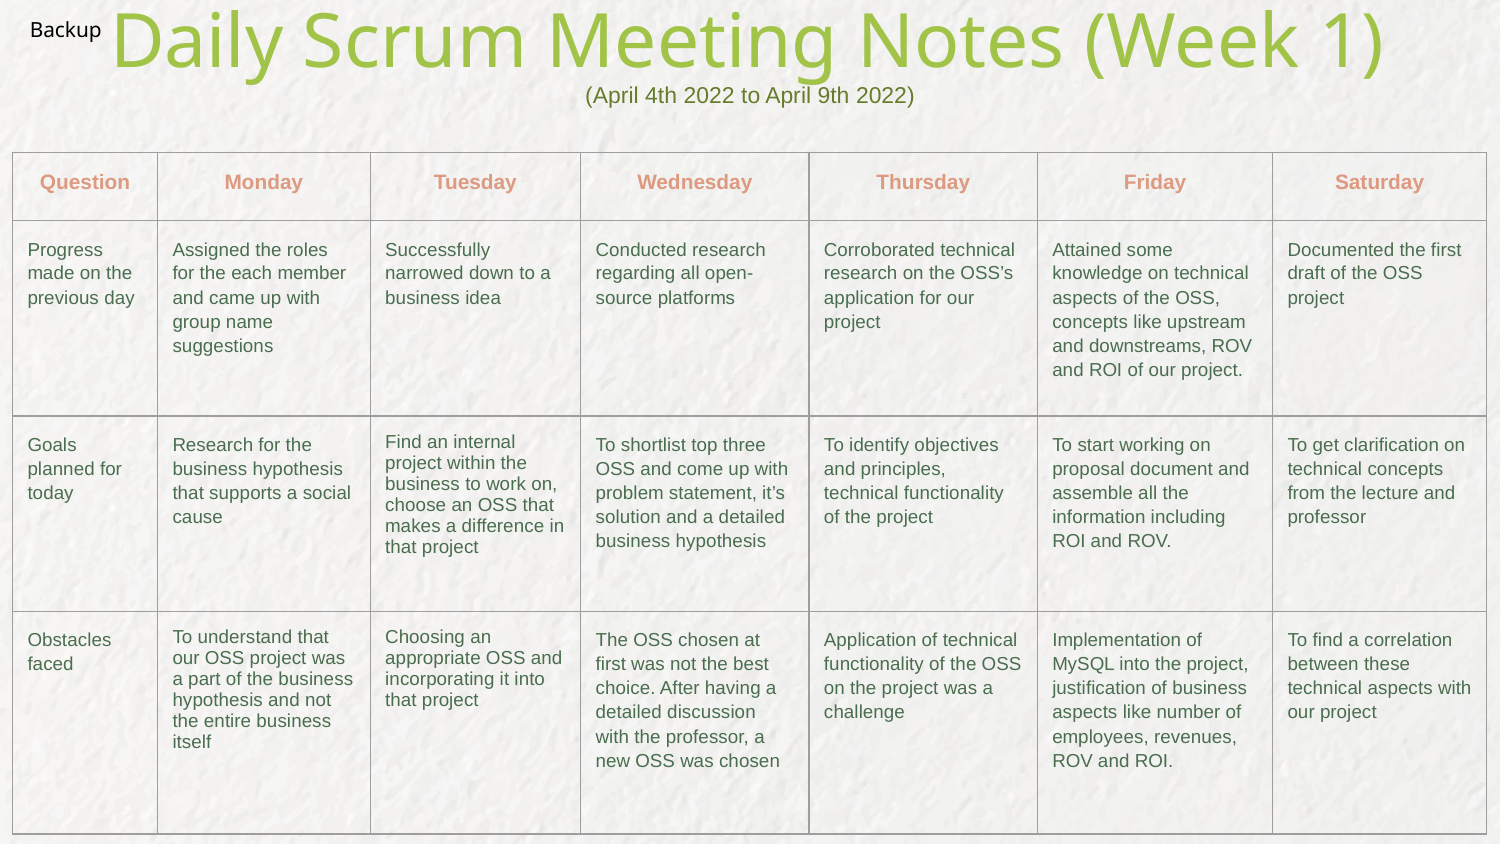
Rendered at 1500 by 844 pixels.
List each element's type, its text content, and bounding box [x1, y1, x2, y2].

table_header Thursday [810, 153, 1037, 220]
table_cell To find a correlation between these technical aspects with our project [1273, 612, 1486, 833]
table_cell The OSS chosen at first was not the best choice. After having a detailed discussion with the professor, a new OSS was chosen [581, 612, 808, 833]
text_box Backup [14, 4, 161, 55]
table_cell Obstacles faced [13, 612, 157, 833]
table_header Tuesday [371, 153, 580, 220]
table_cell Conducted research regarding all open-source platforms [581, 221, 808, 415]
table_cell Goals planned for today [13, 417, 157, 611]
table_cell Progress made on the previous day [13, 221, 157, 415]
table_cell Application of technical functionality of the OSS on the project was a challenge [810, 612, 1037, 833]
table_cell Attained some knowledge on technical aspects of the OSS, concepts like upstream and downstreams, ROV and ROI of our project. [1038, 221, 1272, 415]
table_cell To start working on proposal document and assemble all the information including ROI and ROV. [1038, 417, 1272, 611]
table_cell To identify objectives and principles, technical functionality of the project [810, 417, 1037, 611]
table_header Friday [1038, 153, 1272, 220]
table_cell To understand that our OSS project was a part of the business hypothesis and not the entire business itself [158, 612, 370, 833]
table_cell Successfully narrowed down to a business idea [371, 221, 580, 415]
title (April 4th 2022 to April 9th 2022) [306, 98, 1194, 116]
picture [0, 0, 1500, 844]
table_cell Implementation of MySQL into the project, justification of business aspects like number of employees, revenues, ROV and ROI. [1038, 612, 1272, 833]
title Daily Scrum Meeting Notes (Week 1) [21, 0, 1475, 98]
table_cell Assigned the roles for the each member and came up with group name suggestions [158, 221, 370, 415]
table_cell Find an internal project within the business to work on, choose an OSS that makes a difference in that project [371, 417, 580, 611]
table_header Wednesday [581, 153, 808, 220]
table_header Question [13, 153, 157, 220]
table_cell To get clarification on technical concepts from the lecture and professor [1273, 417, 1486, 611]
table_cell Corroborated technical research on the OSS’s application for our project [810, 221, 1037, 415]
table_header Monday [158, 153, 370, 220]
table_cell Research for the business hypothesis that supports a social cause [158, 417, 370, 611]
table_cell Choosing an appropriate OSS and incorporating it into that project [371, 612, 580, 833]
table_cell Documented the first draft of the OSS project [1273, 221, 1486, 415]
table_cell To shortlist top three OSS and come up with problem statement, it’s solution and a detailed business hypothesis [581, 417, 808, 611]
table_header Saturday [1273, 153, 1486, 220]
